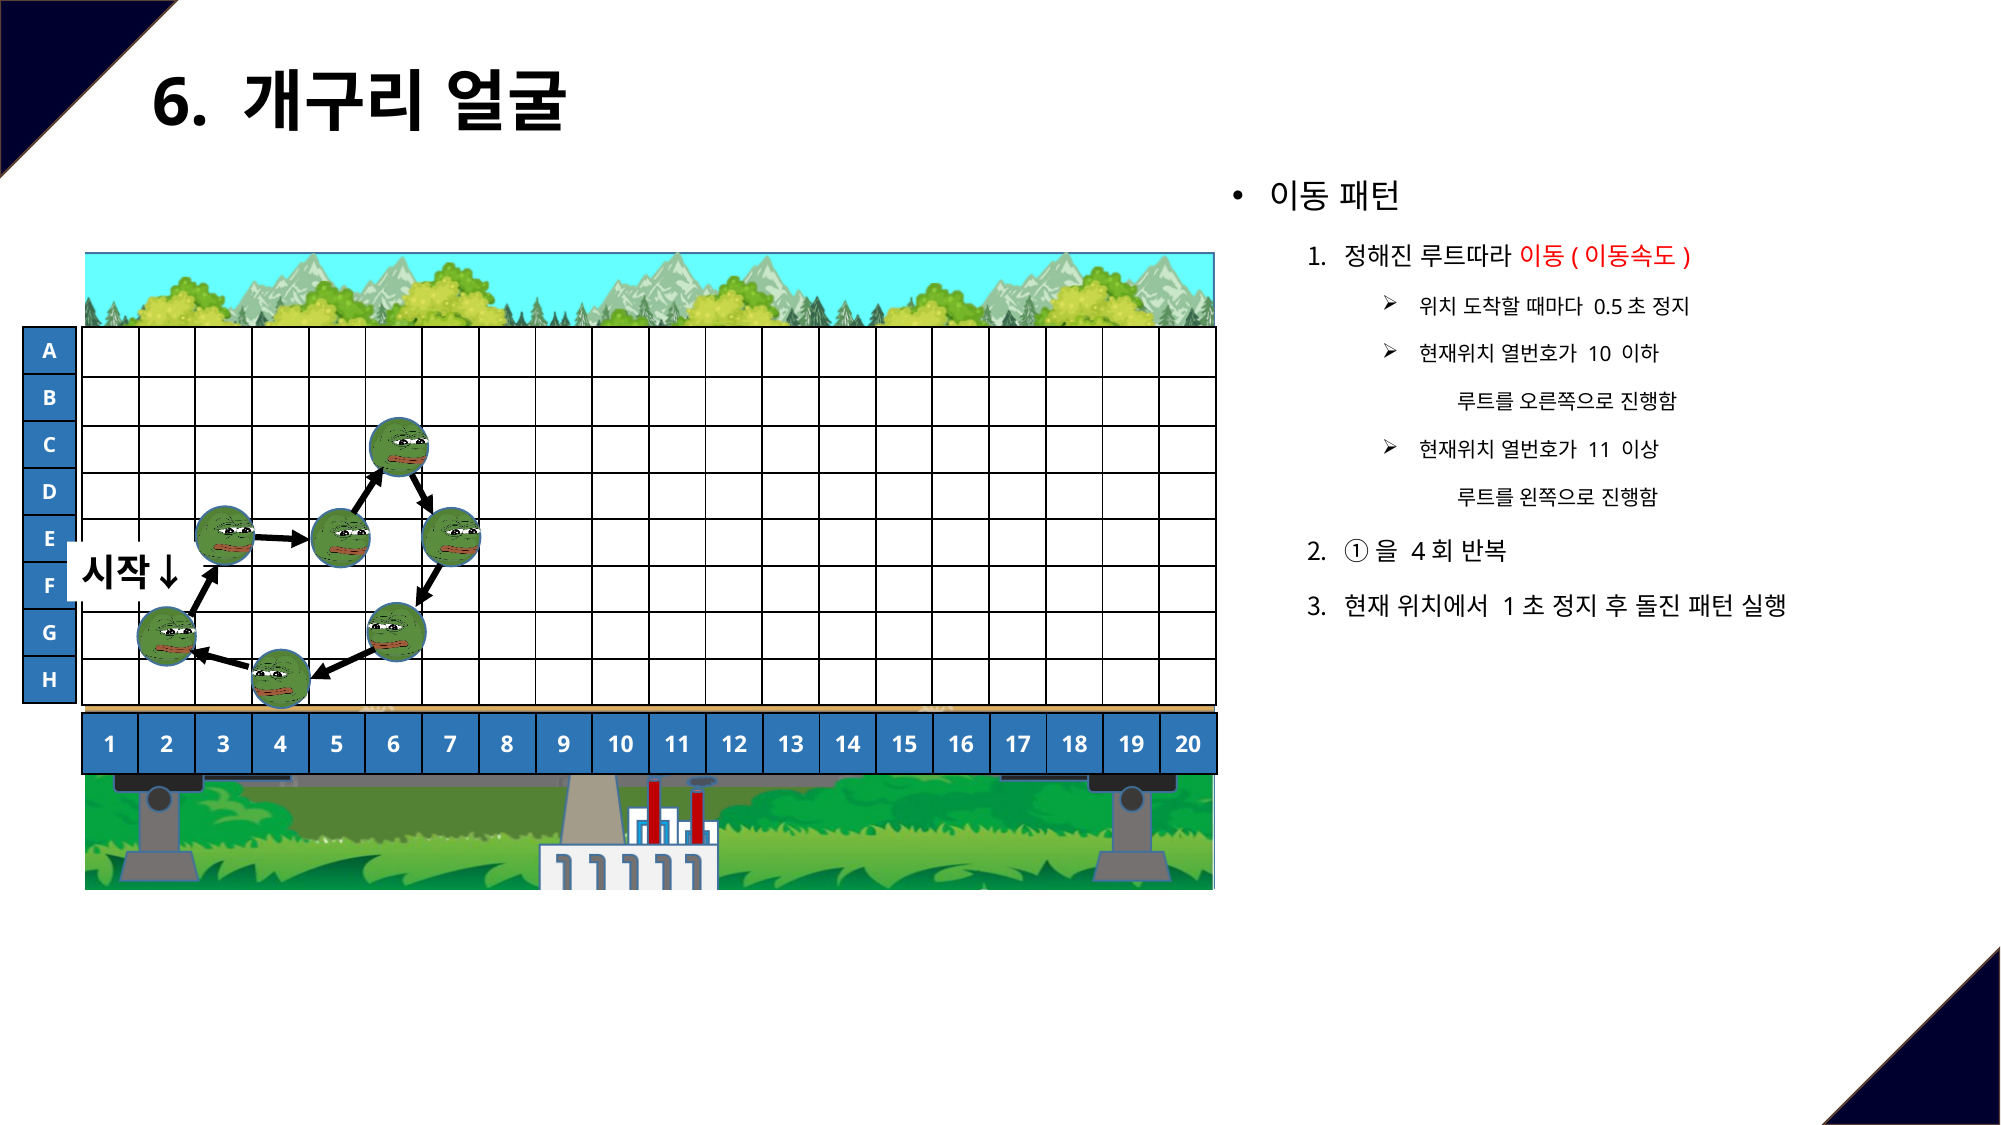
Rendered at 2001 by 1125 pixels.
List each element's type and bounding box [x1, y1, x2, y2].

table_cell [24, 422, 75, 467]
text_box [67, 541, 85, 602]
table_cell [24, 516, 75, 561]
table_header [24, 328, 75, 373]
table_cell [24, 375, 75, 420]
list [1217, 147, 1863, 1014]
title [137, 59, 1863, 148]
table_cell [24, 469, 75, 514]
table_cell [24, 563, 75, 608]
table_cell [24, 657, 75, 702]
picture [85, 251, 1216, 890]
table_cell [24, 610, 75, 655]
text_box [137, 417, 482, 708]
